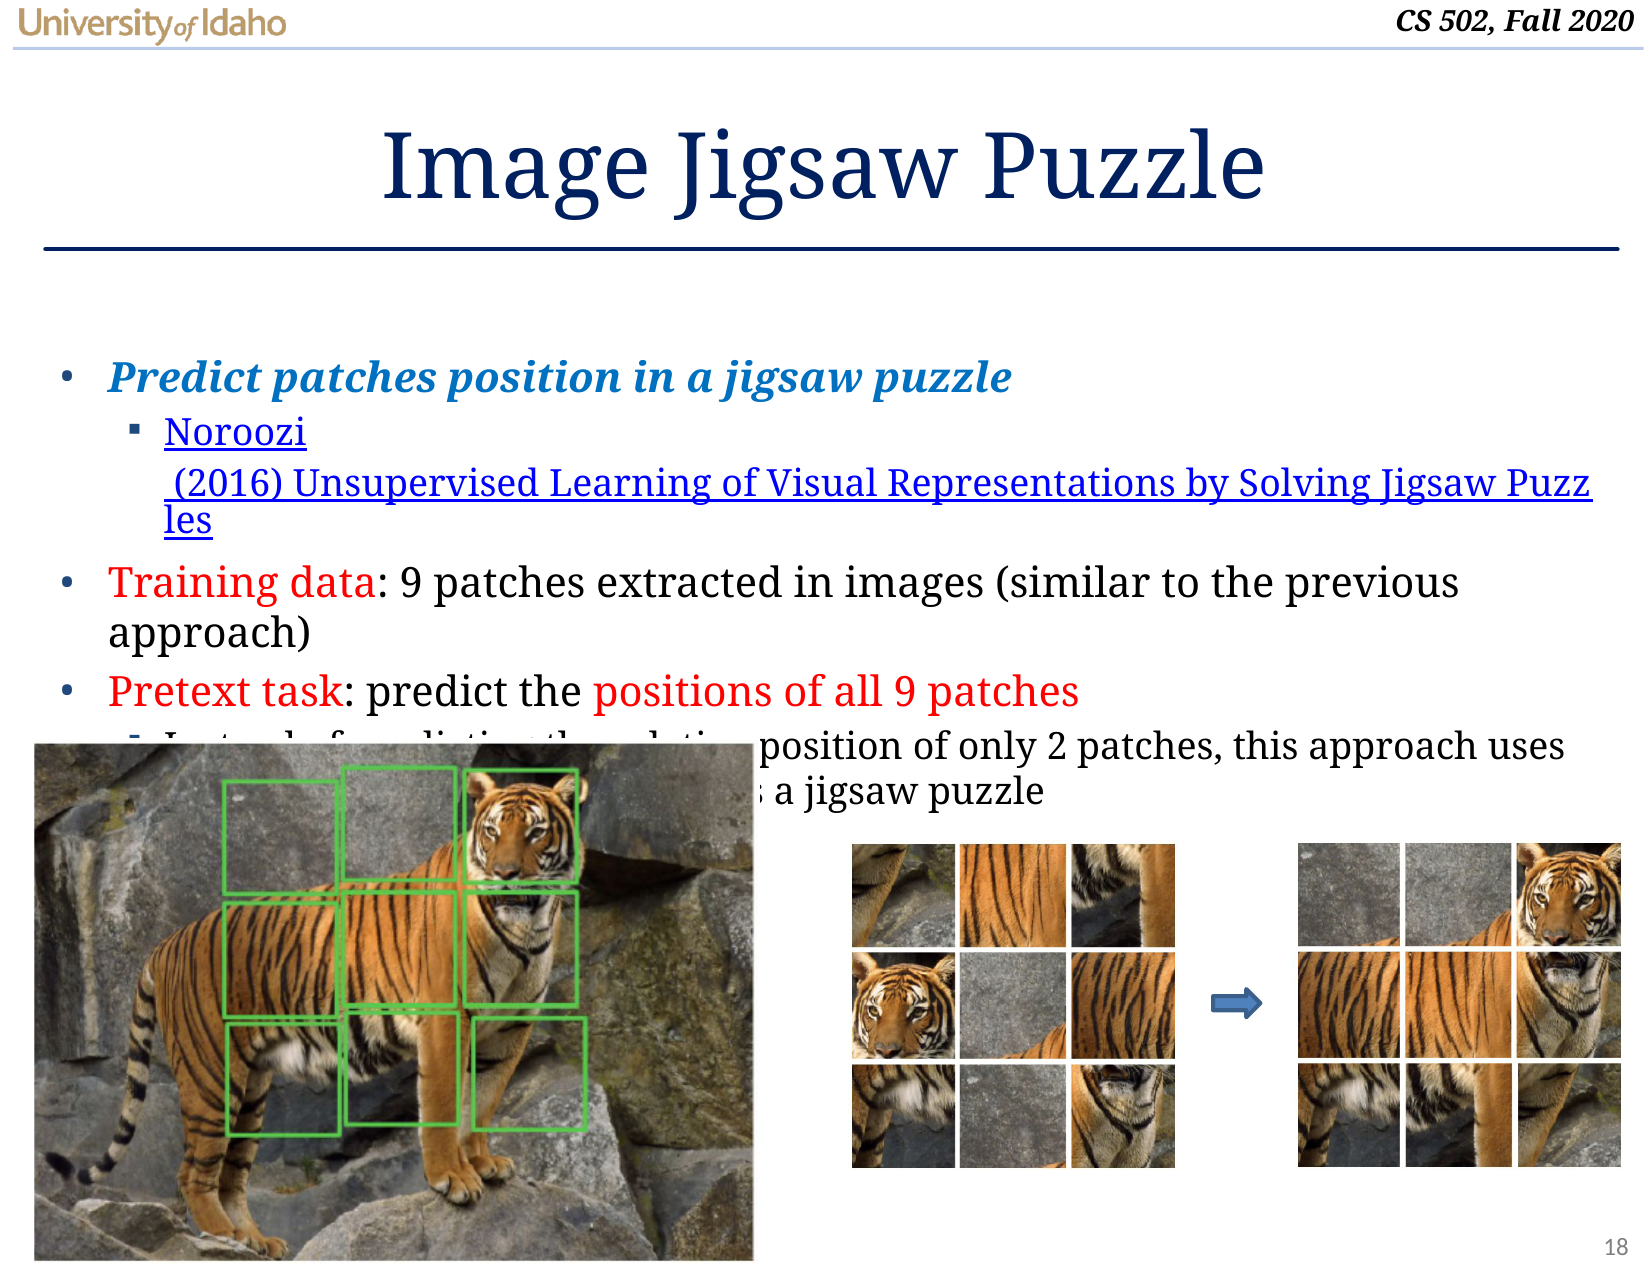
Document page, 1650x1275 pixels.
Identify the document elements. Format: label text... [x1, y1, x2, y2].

picture [33, 738, 760, 1264]
list Predict patches position in a jigsaw puzzle Noroozi (2016) Unsupervised Learning of Visual Representations by Solving Jigsaw Puzzles Training data: 9 patches extracted in images (similar to the previous approach) Pretext task: predict the positions of all 9 patches Instead of predicting the relative position of only 2 patches, this approach uses the grid of 3×3 patches and solves a jigsaw puzzle [45, 342, 1618, 1224]
picture [19, 8, 286, 46]
text_box [1211, 987, 1263, 1020]
picture [1292, 840, 1624, 1170]
picture [846, 840, 1178, 1170]
title Image Jigsaw Puzzle [0, 75, 1650, 248]
